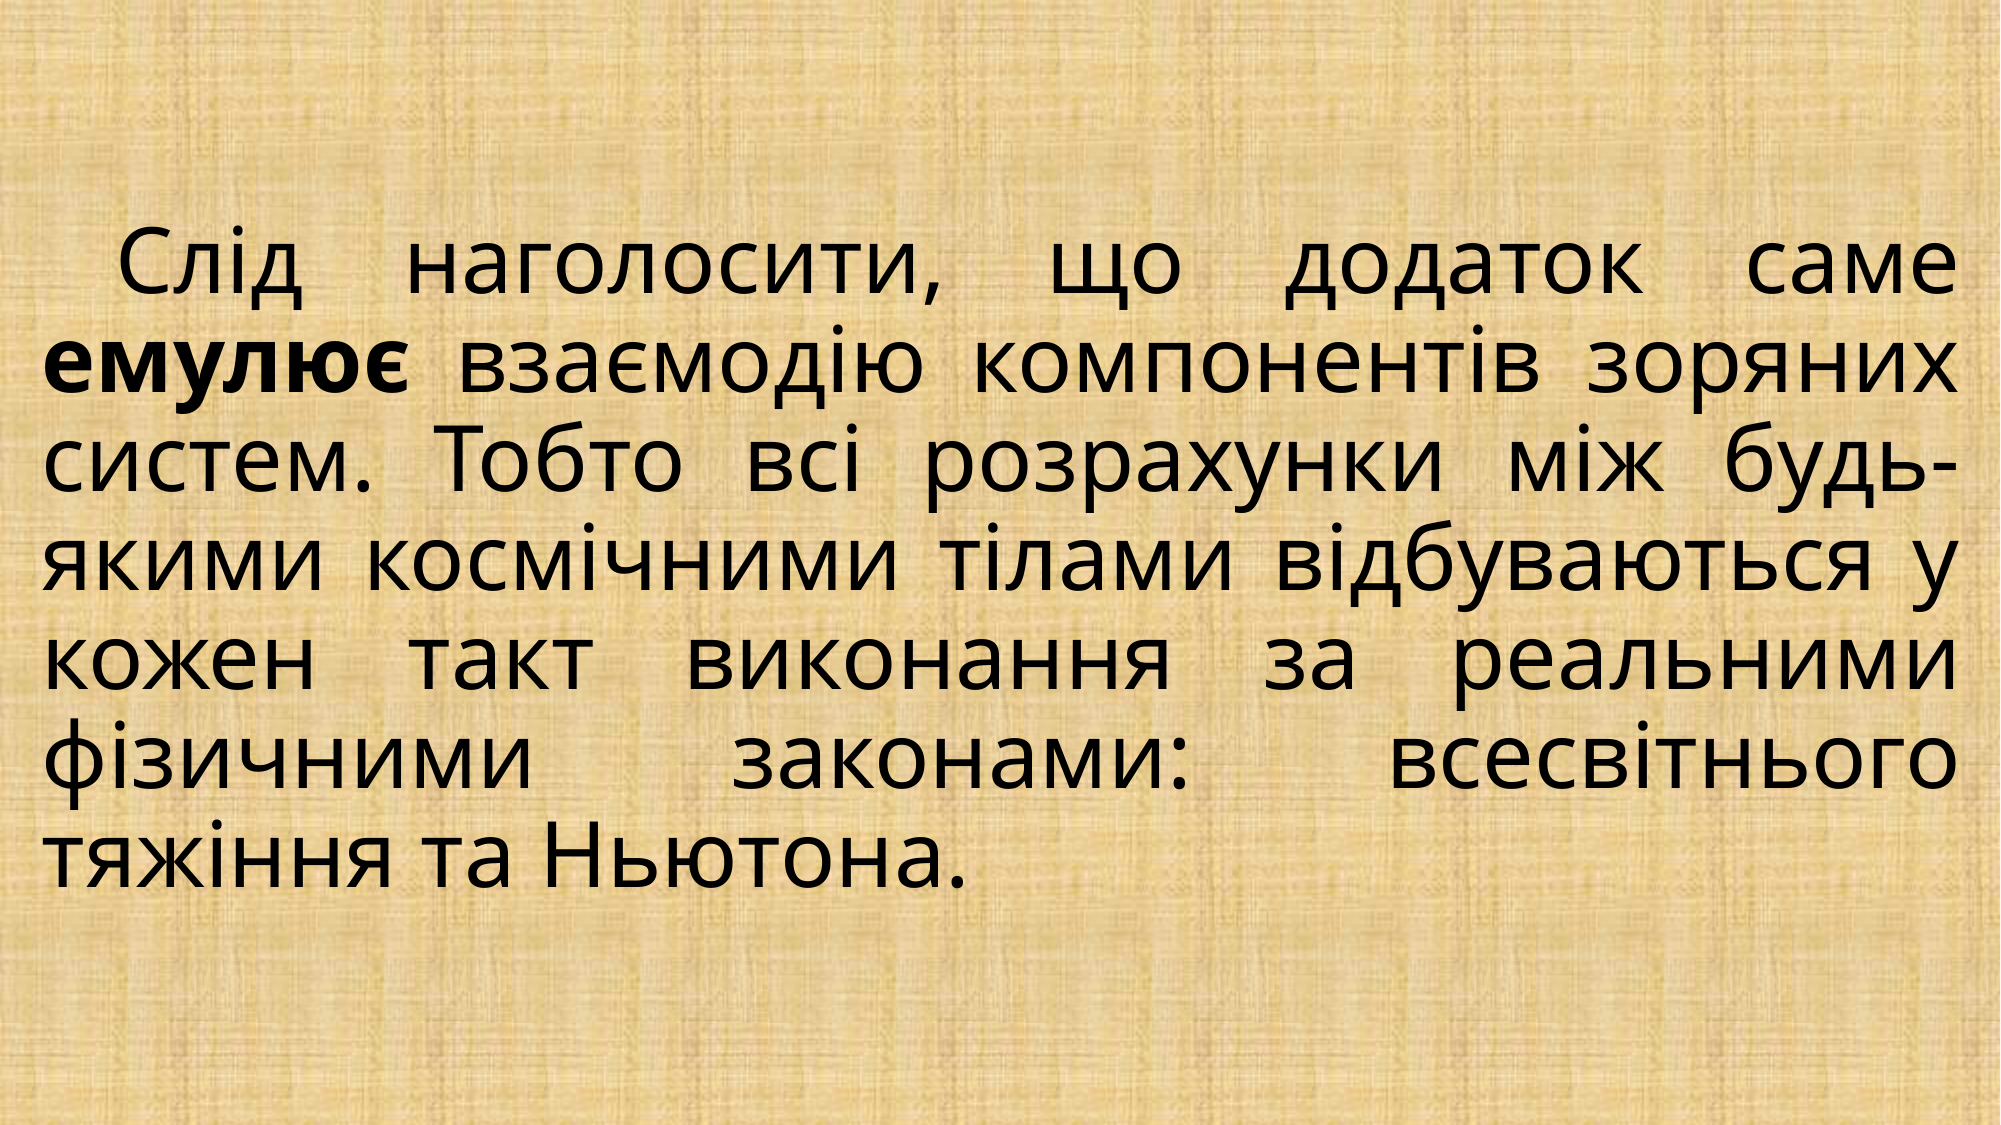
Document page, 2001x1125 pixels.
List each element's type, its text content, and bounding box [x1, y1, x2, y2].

picture [0, 0, 2001, 1125]
title Слід наголосити, що додаток саме емулює взаємодію компонентів зоряних систем. Тобто всі розрахунки між будь-якими космічними тілами відбуваються у кожен такт виконання за реальними фізичними законами: всесвітнього тяжіння та Ньютона. [26, 59, 1977, 1063]
